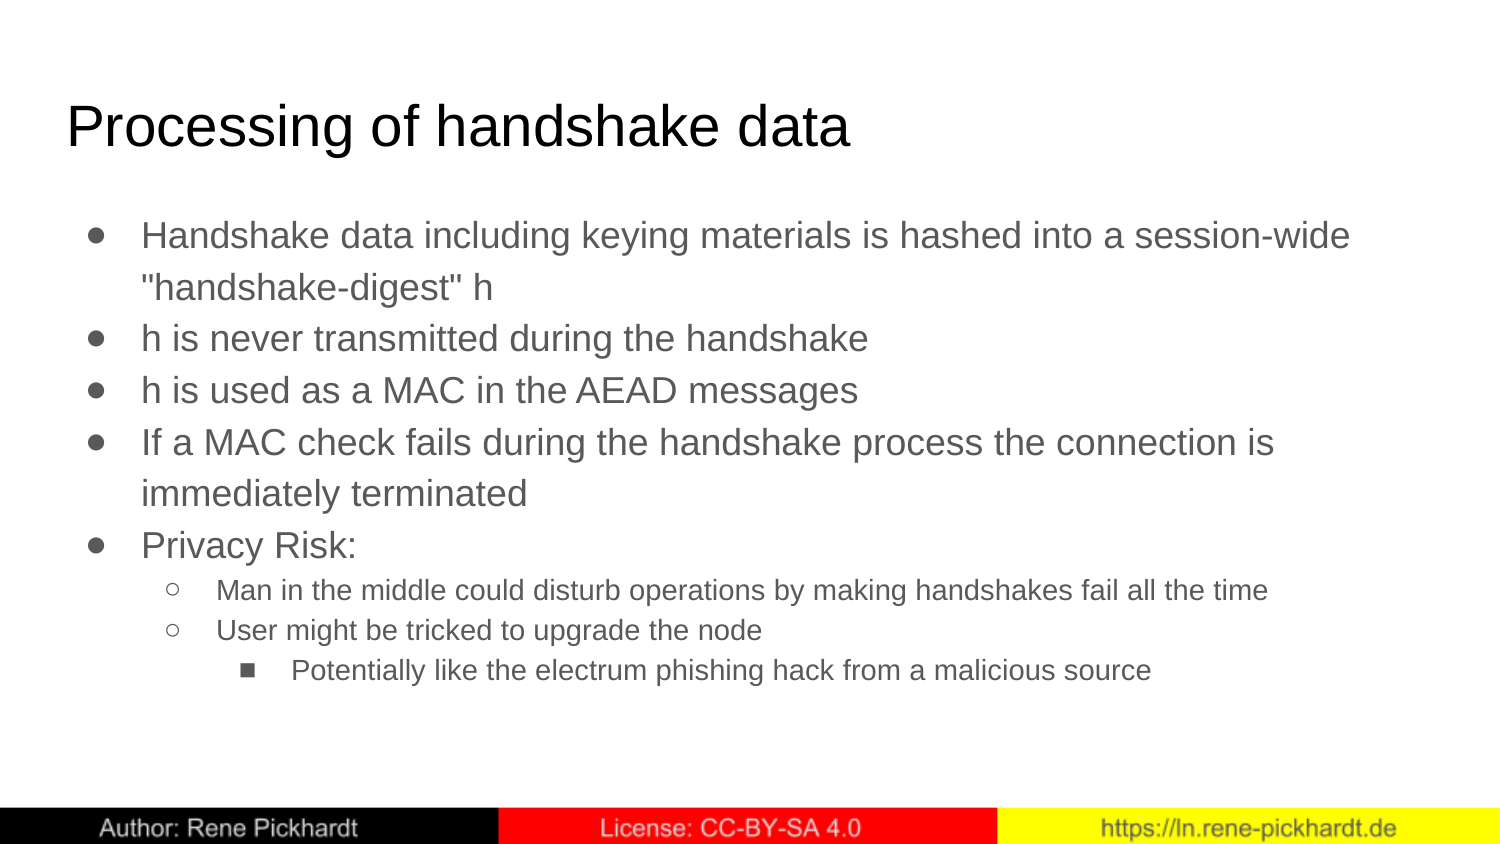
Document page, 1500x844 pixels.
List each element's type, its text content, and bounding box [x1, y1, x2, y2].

list Handshake data including keying materials is hashed into a session-wide "handshake-digest" h h is never transmitted during the handshake h is used as a MAC in the AEAD messages If a MAC check fails during the handshake process the connection is immediately terminated Privacy Risk: Man in the middle could disturb operations by making handshakes fail all the time User might be tricked to upgrade the node Potentially like the electrum phishing hack from a malicious source [51, 189, 1449, 750]
picture [0, 0, 1500, 844]
title Processing of handshake data [51, 72, 1449, 167]
